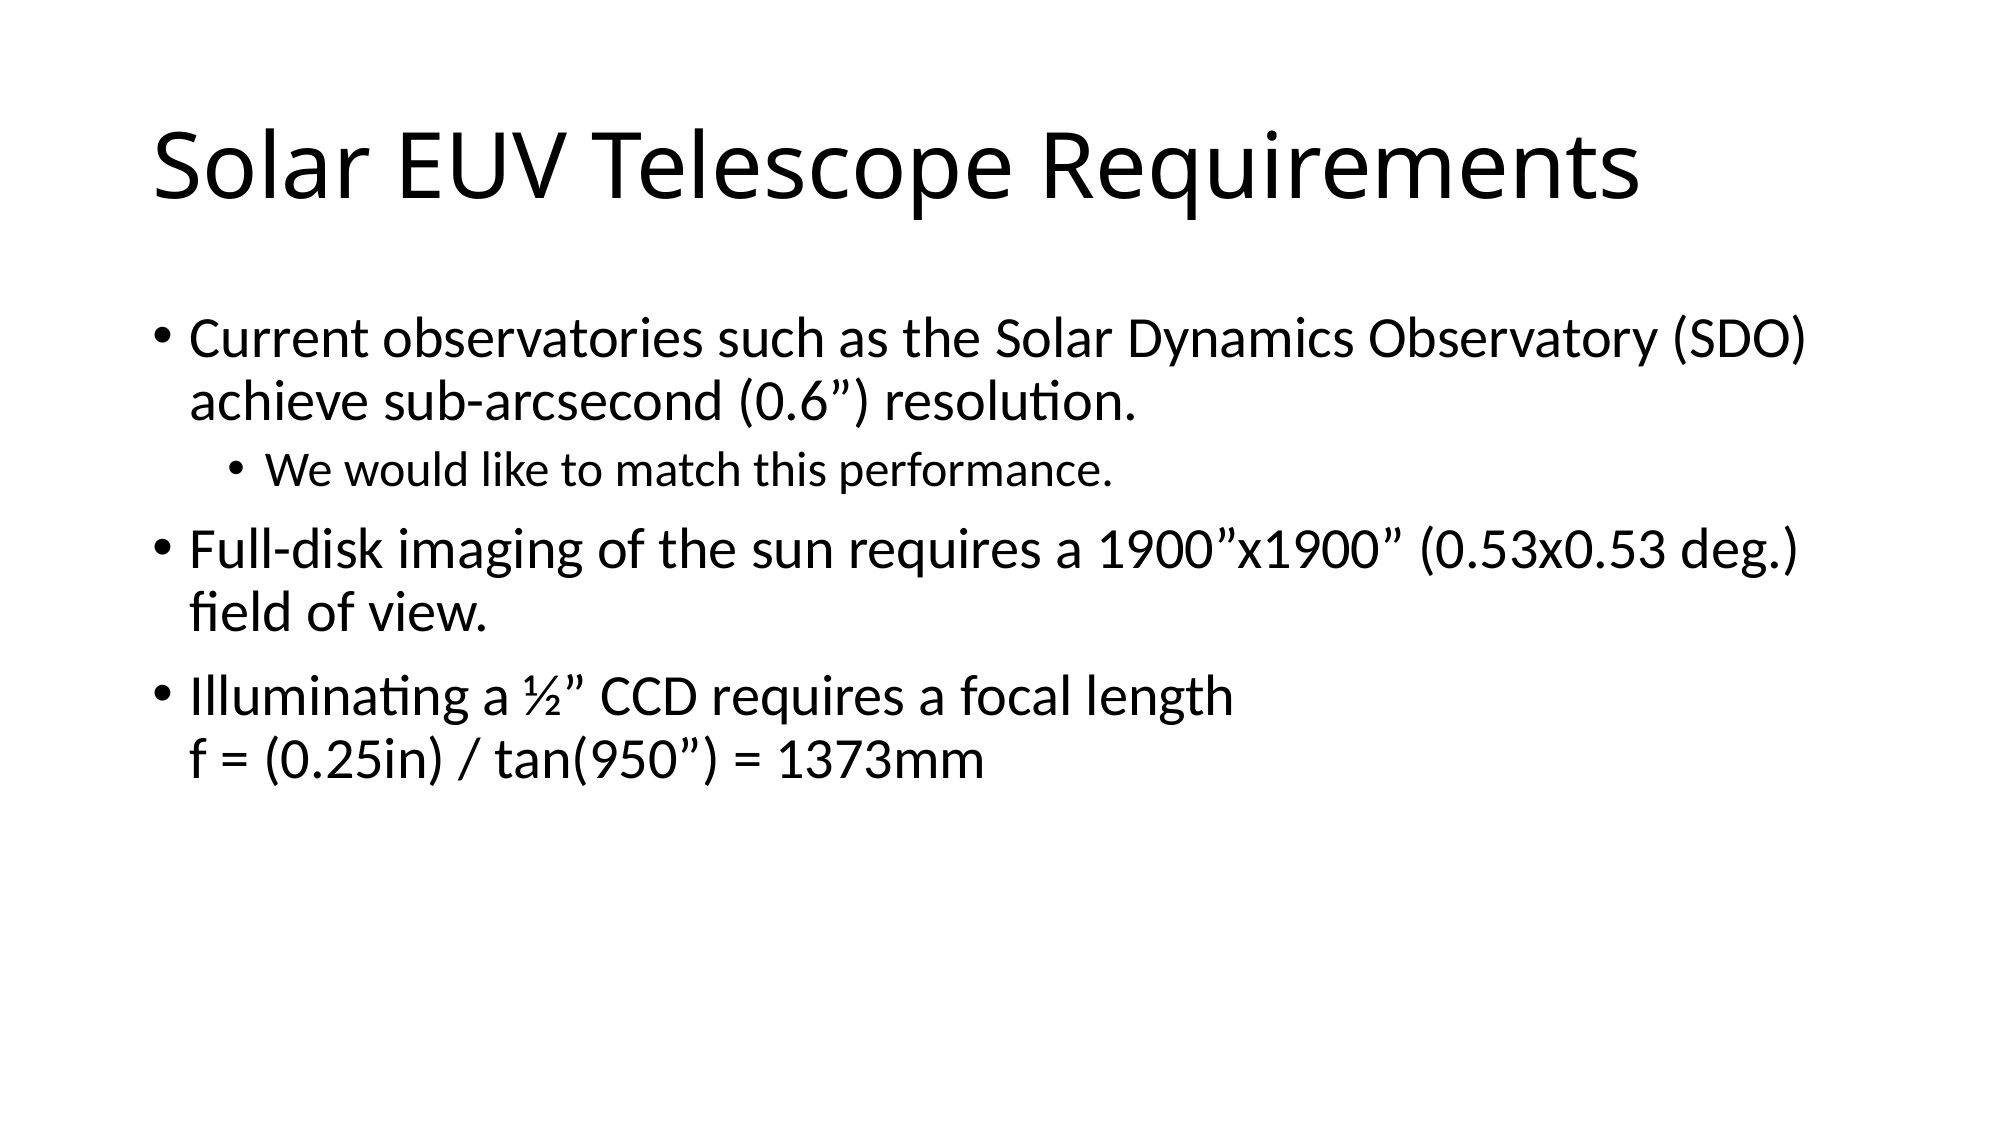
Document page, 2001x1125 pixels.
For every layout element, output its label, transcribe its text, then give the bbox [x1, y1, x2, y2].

list Current observatories such as the Solar Dynamics Observatory (SDO) achieve sub-arcsecond (0.6”) resolution. We would like to match this performance. Full-disk imaging of the sun requires a 1900”x1900” (0.53x0.53 deg.) field of view. Illuminating a ½” CCD requires a focal length f = (0.25in) / tan(950”) = 1373mm [137, 299, 1863, 1014]
title Solar EUV Telescope Requirements [137, 59, 1863, 278]
